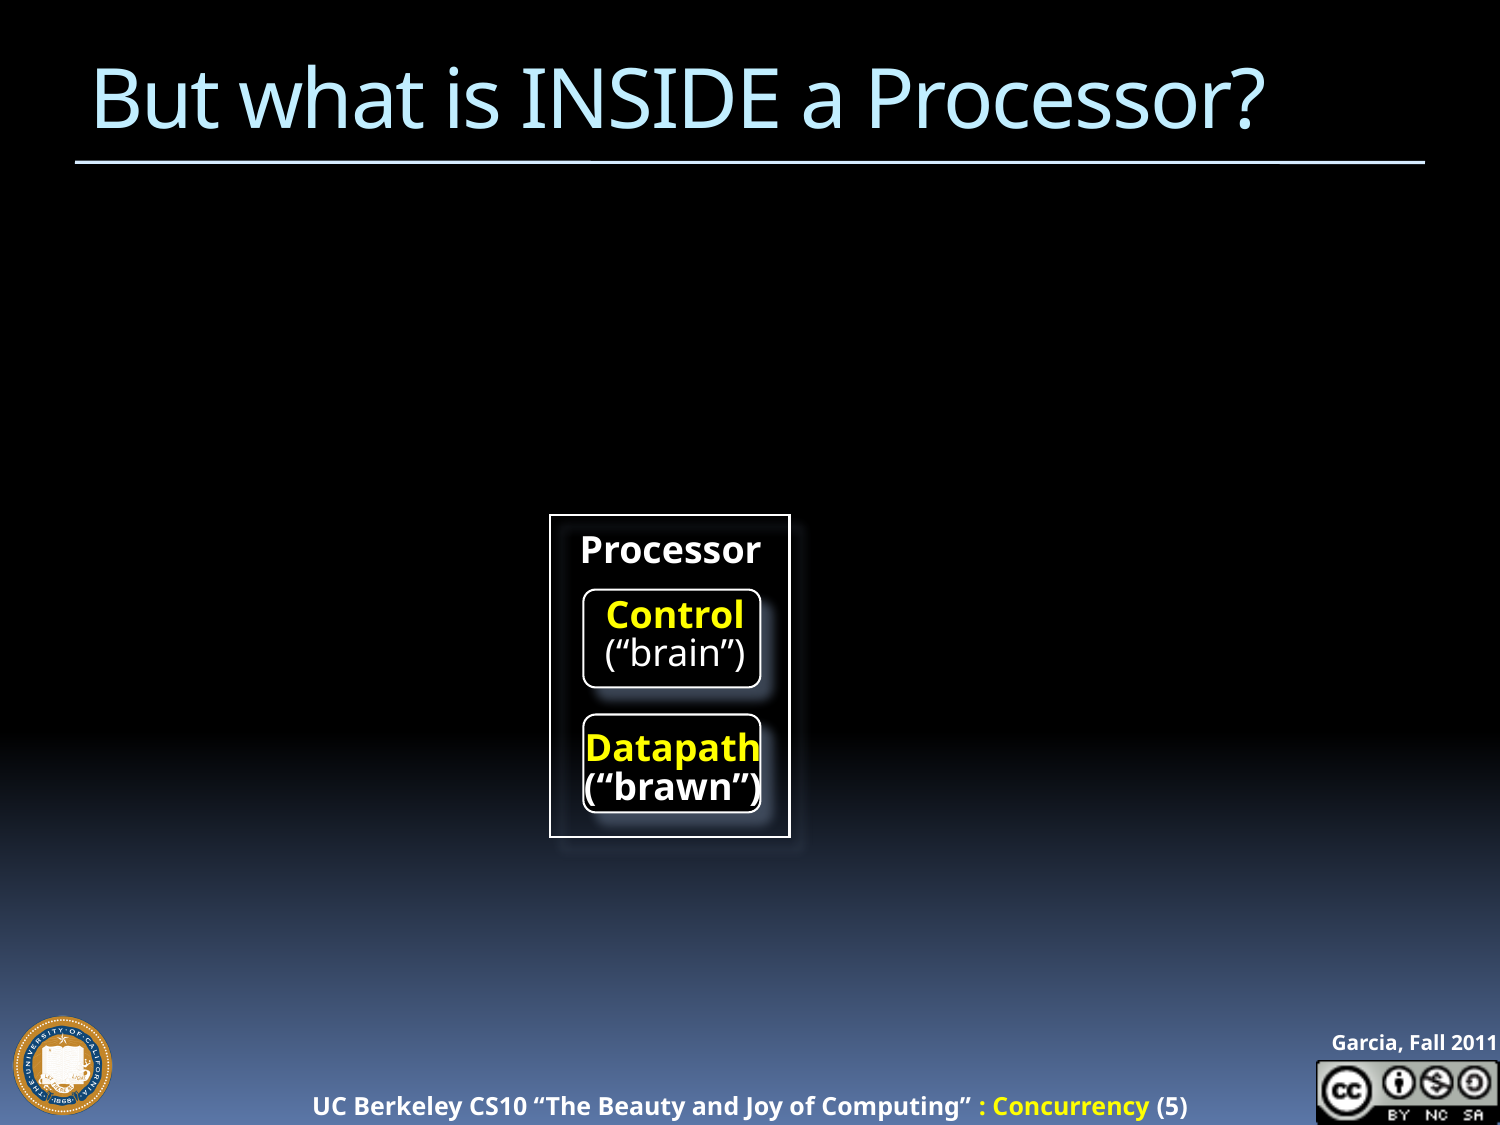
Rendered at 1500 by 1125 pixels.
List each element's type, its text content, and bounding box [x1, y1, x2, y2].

title But what is INSIDE a Processor? [75, 37, 1425, 163]
picture [1316, 1060, 1500, 1125]
picture [12, 1015, 113, 1116]
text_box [549, 514, 790, 838]
